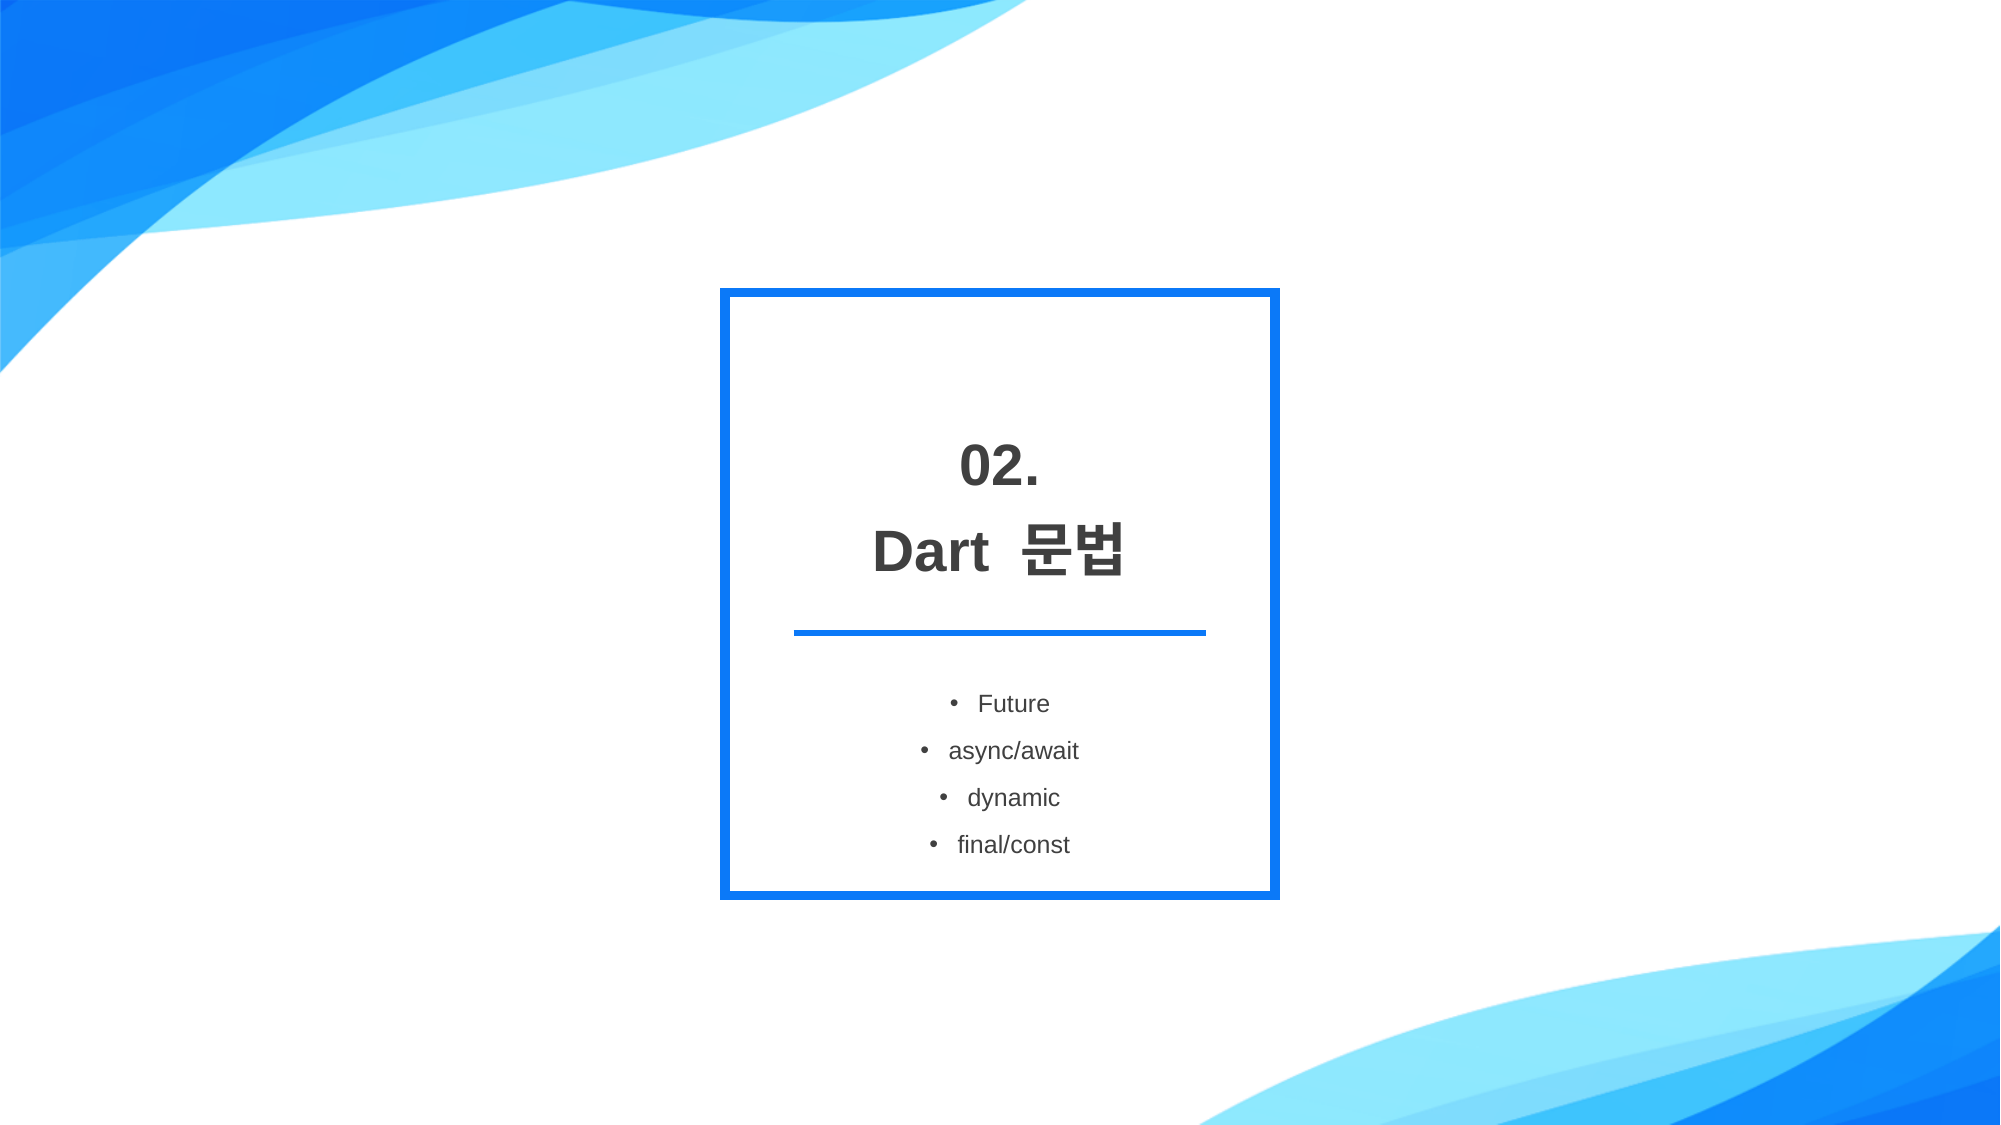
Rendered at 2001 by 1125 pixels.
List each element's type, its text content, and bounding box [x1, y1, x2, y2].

text_box [724, 291, 1276, 896]
picture [0, 0, 1031, 377]
picture [1193, 919, 2000, 1125]
text_box Future async/await dynamic final/const [861, 665, 1139, 866]
